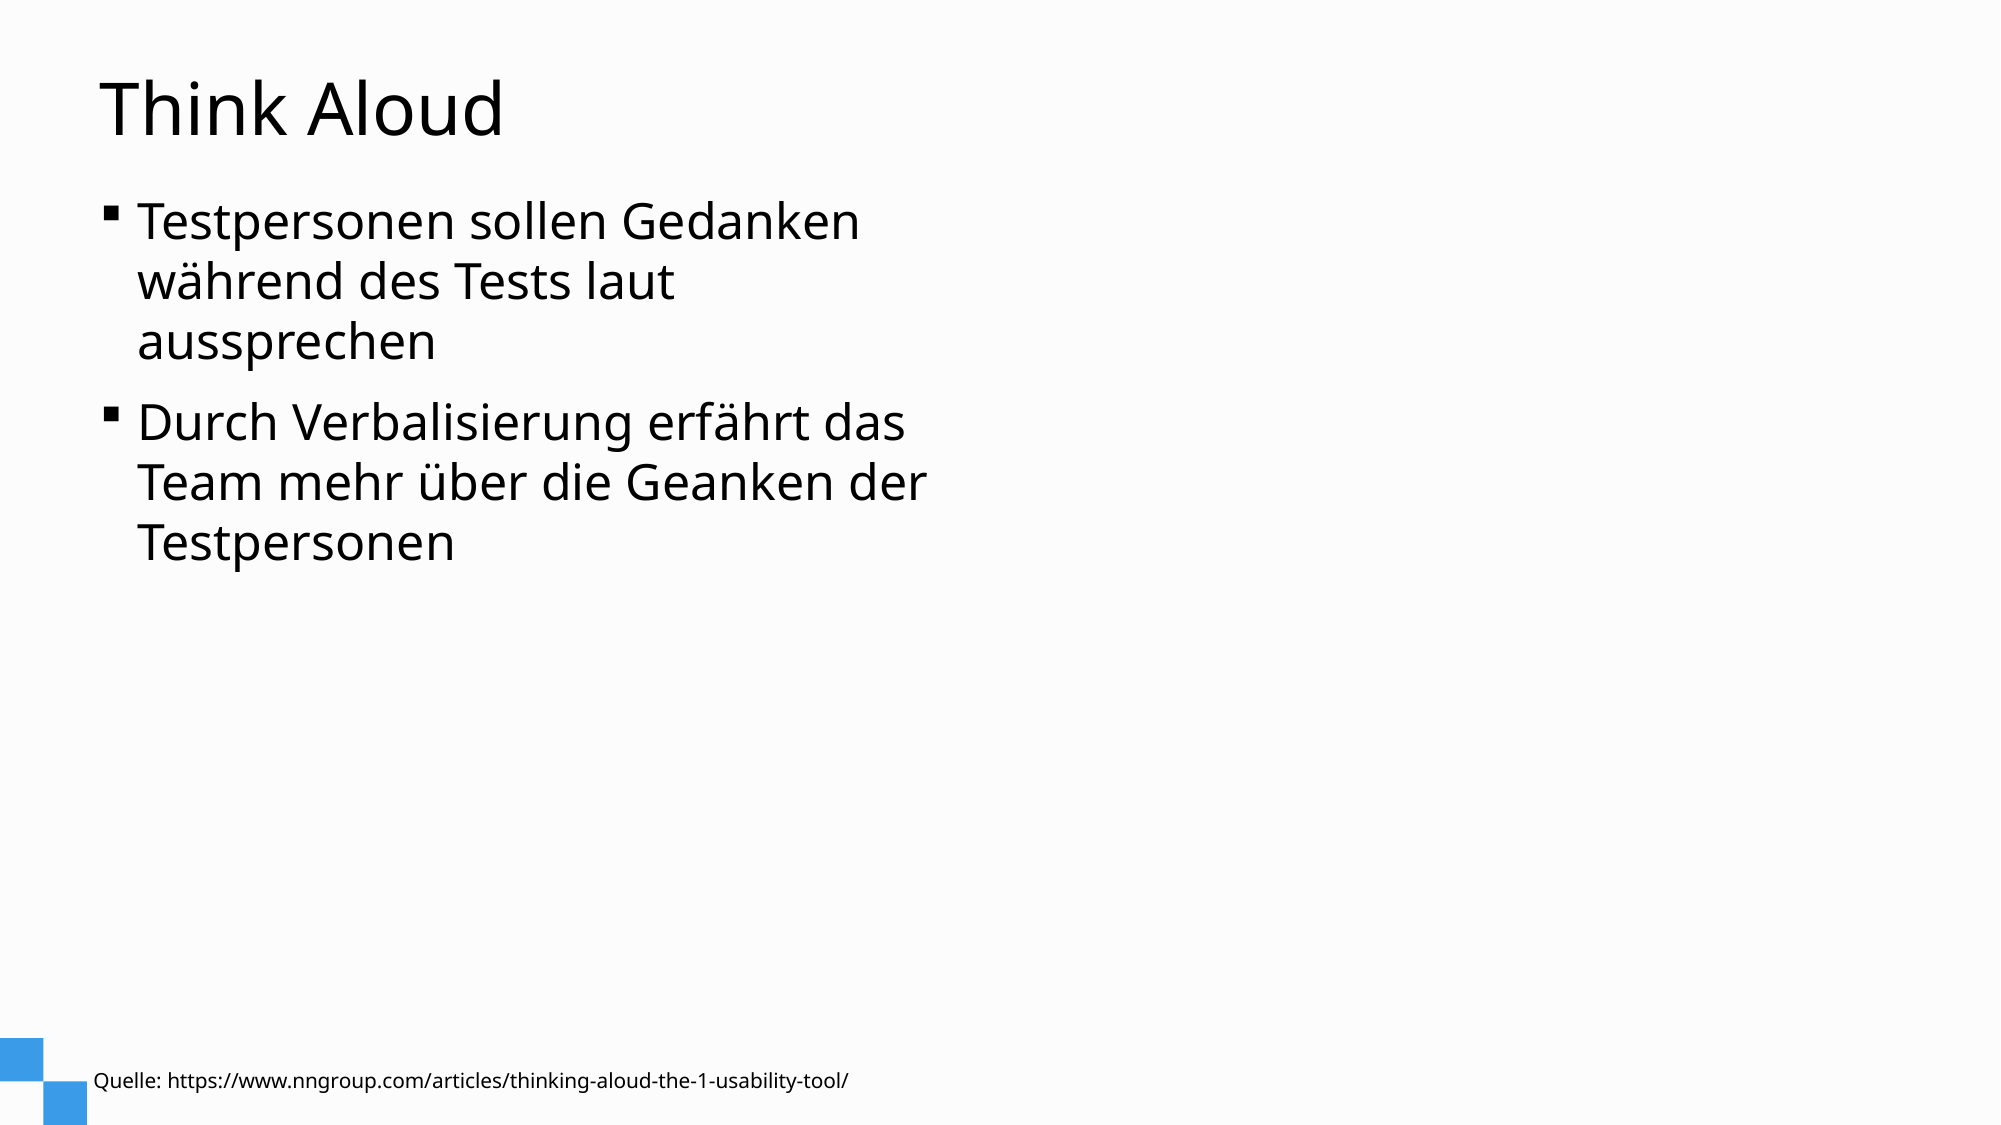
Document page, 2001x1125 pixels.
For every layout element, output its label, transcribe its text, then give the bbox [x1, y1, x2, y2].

list Testpersonen sollen Gedanken während des Tests laut aussprechen Durch Verbalisierung erfährt das Team mehr über die Geanken der Testpersonen [84, 182, 1000, 897]
text_box Quelle: https://www.nngroup.com/articles/thinking-aloud-the-1-usability-tool/ [78, 1060, 864, 1101]
title Think Aloud [84, 64, 1810, 132]
